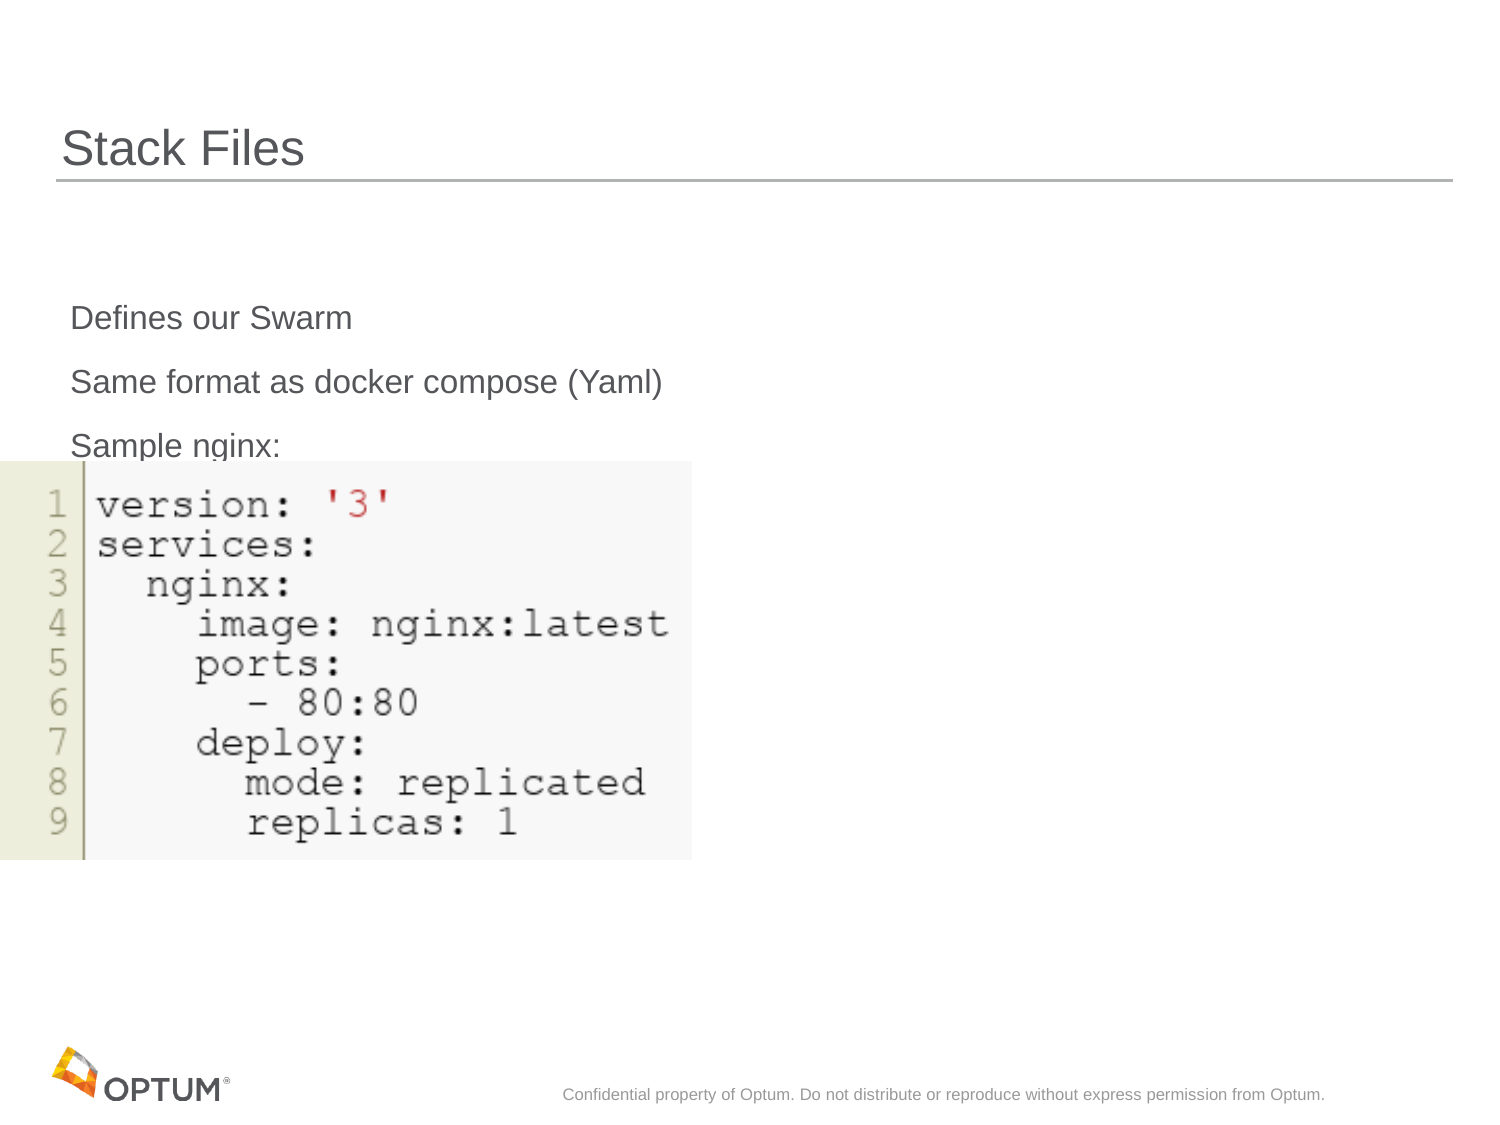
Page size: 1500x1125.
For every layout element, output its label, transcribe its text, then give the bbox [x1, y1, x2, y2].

list Defines our Swarm Same format as docker compose (Yaml) Sample nginx: [60, 299, 1454, 968]
picture [50, 1044, 231, 1101]
footer Confidential property of Optum. Do not distribute or reproduce without express permission from Optum. [508, 1064, 1381, 1124]
title Stack Files [60, 0, 1454, 177]
picture [0, 461, 692, 860]
